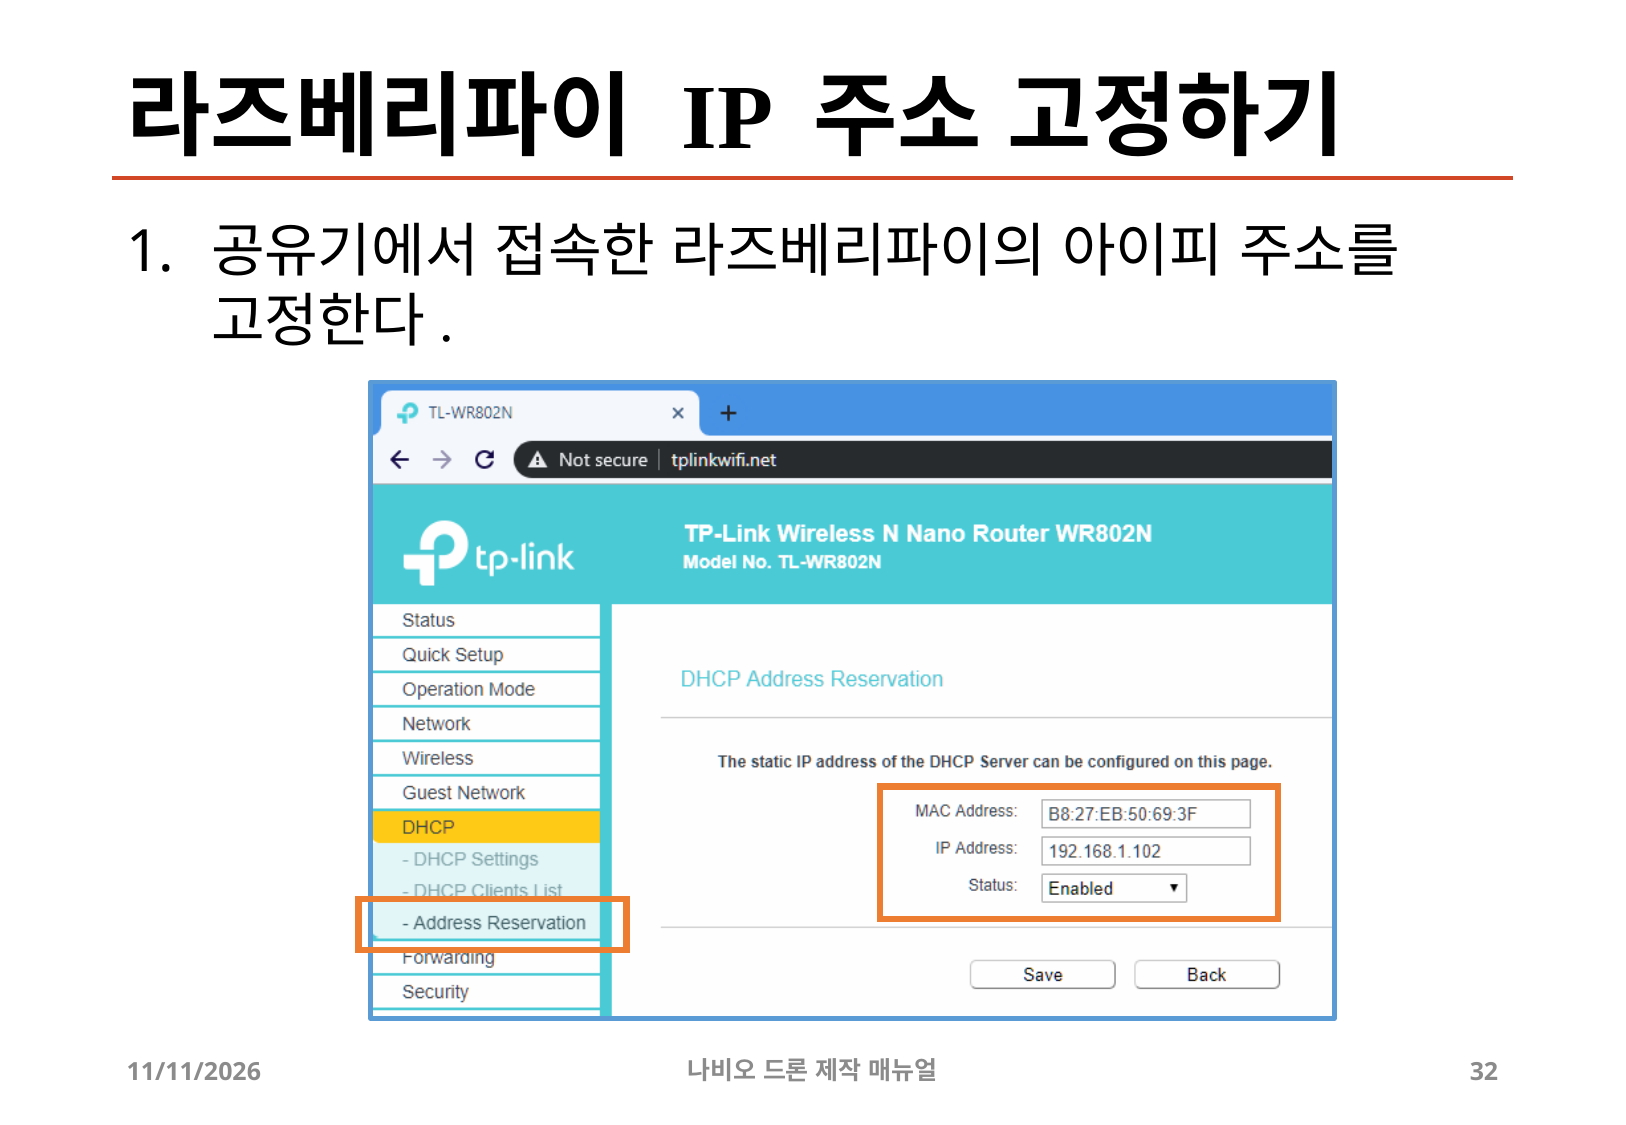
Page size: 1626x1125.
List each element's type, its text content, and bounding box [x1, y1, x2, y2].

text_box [358, 384, 1332, 1017]
list 공유기에서 접속한 라즈베리파이의 아이피 주소를 고정한다. [111, 205, 1514, 403]
footer 나비오 드론 제작 매뉴얼 [538, 1042, 1087, 1103]
title 라즈베리파이 IP 주소 고정하기 [111, 59, 1514, 179]
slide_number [111, 1042, 303, 1103]
slide_number 32 [1433, 1042, 1514, 1103]
